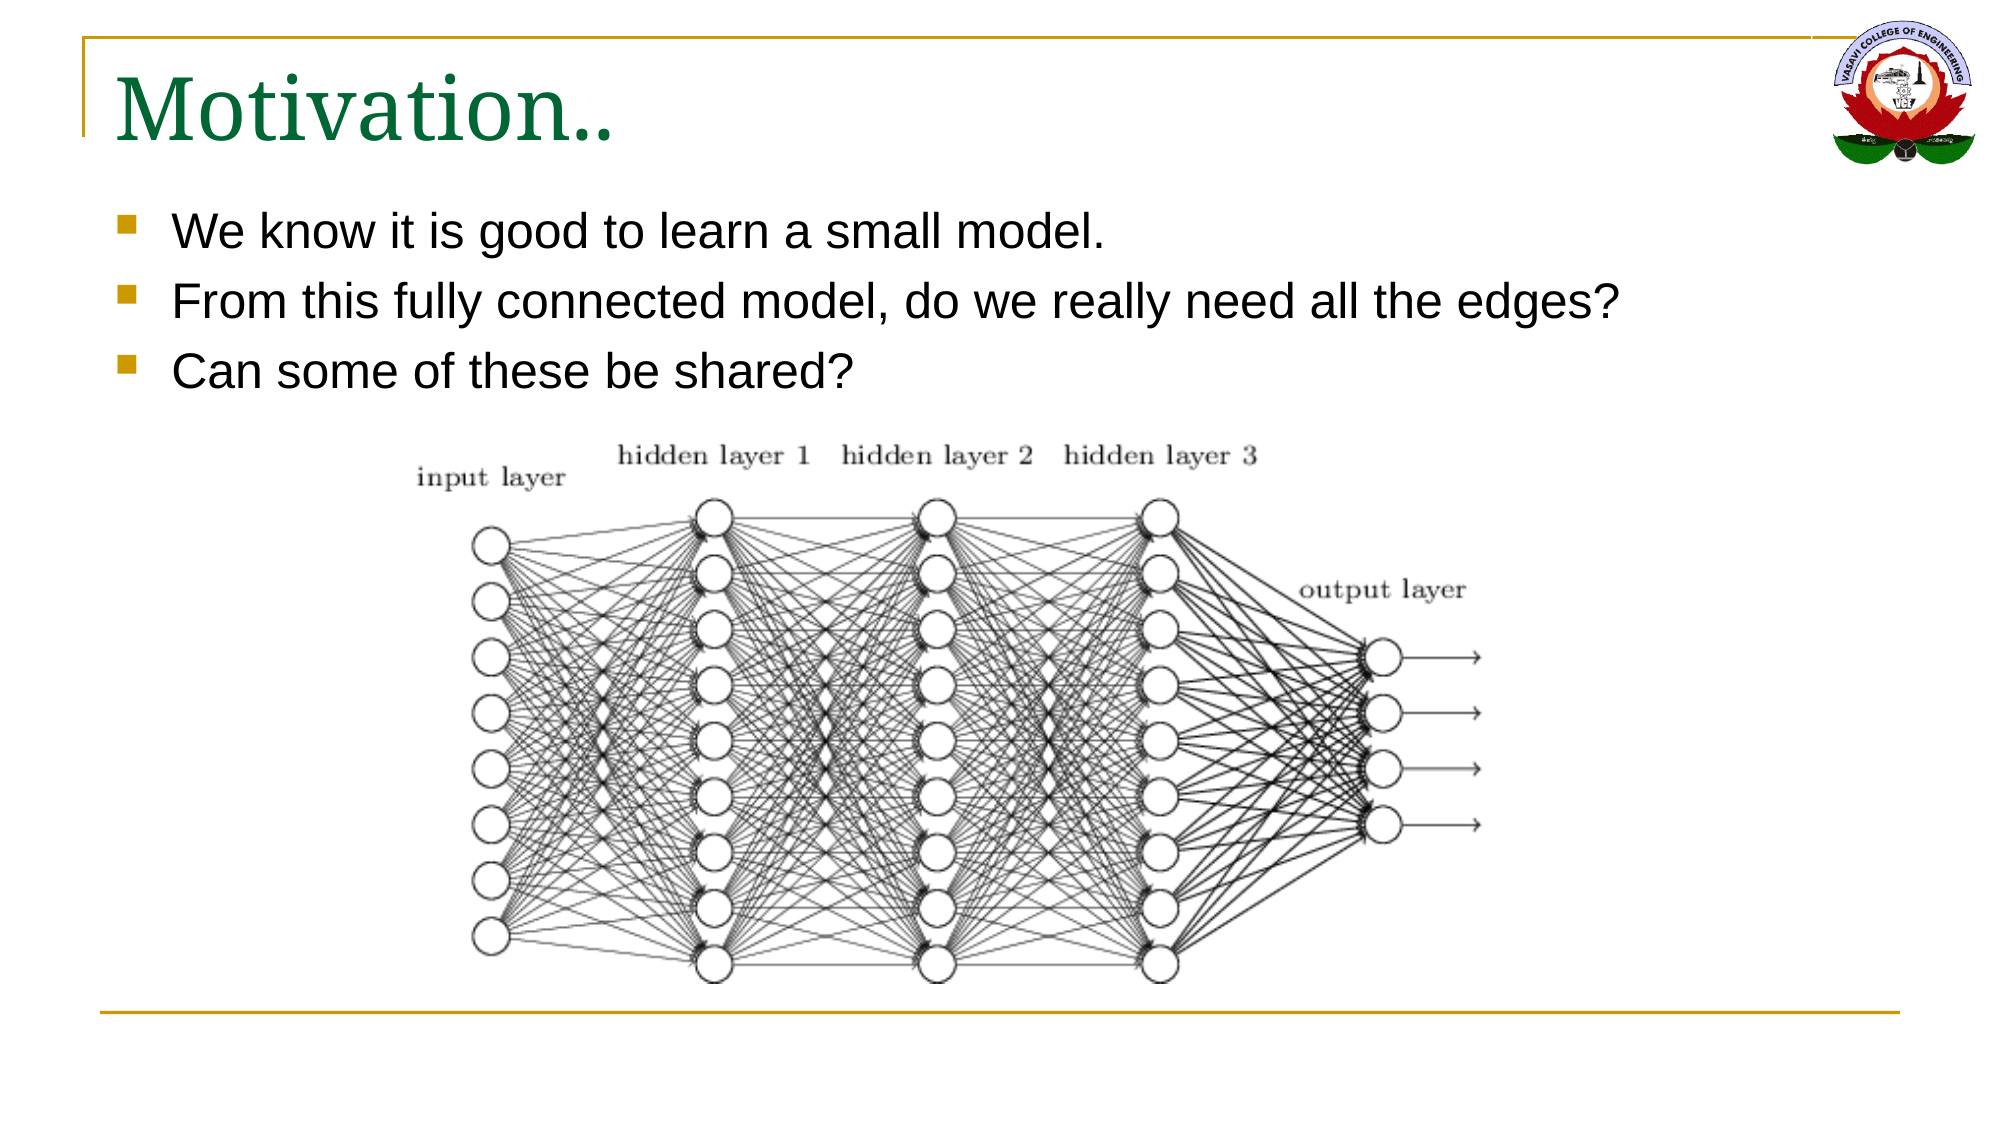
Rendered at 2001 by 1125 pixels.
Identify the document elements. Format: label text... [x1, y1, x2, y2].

title Motivation.. [99, 45, 1804, 190]
picture [407, 435, 1509, 984]
picture [1808, 0, 2000, 186]
list We know it is good to learn a small model. From this fully connected model, do we really need all the edges? Can some of these be shared? [99, 190, 1900, 935]
